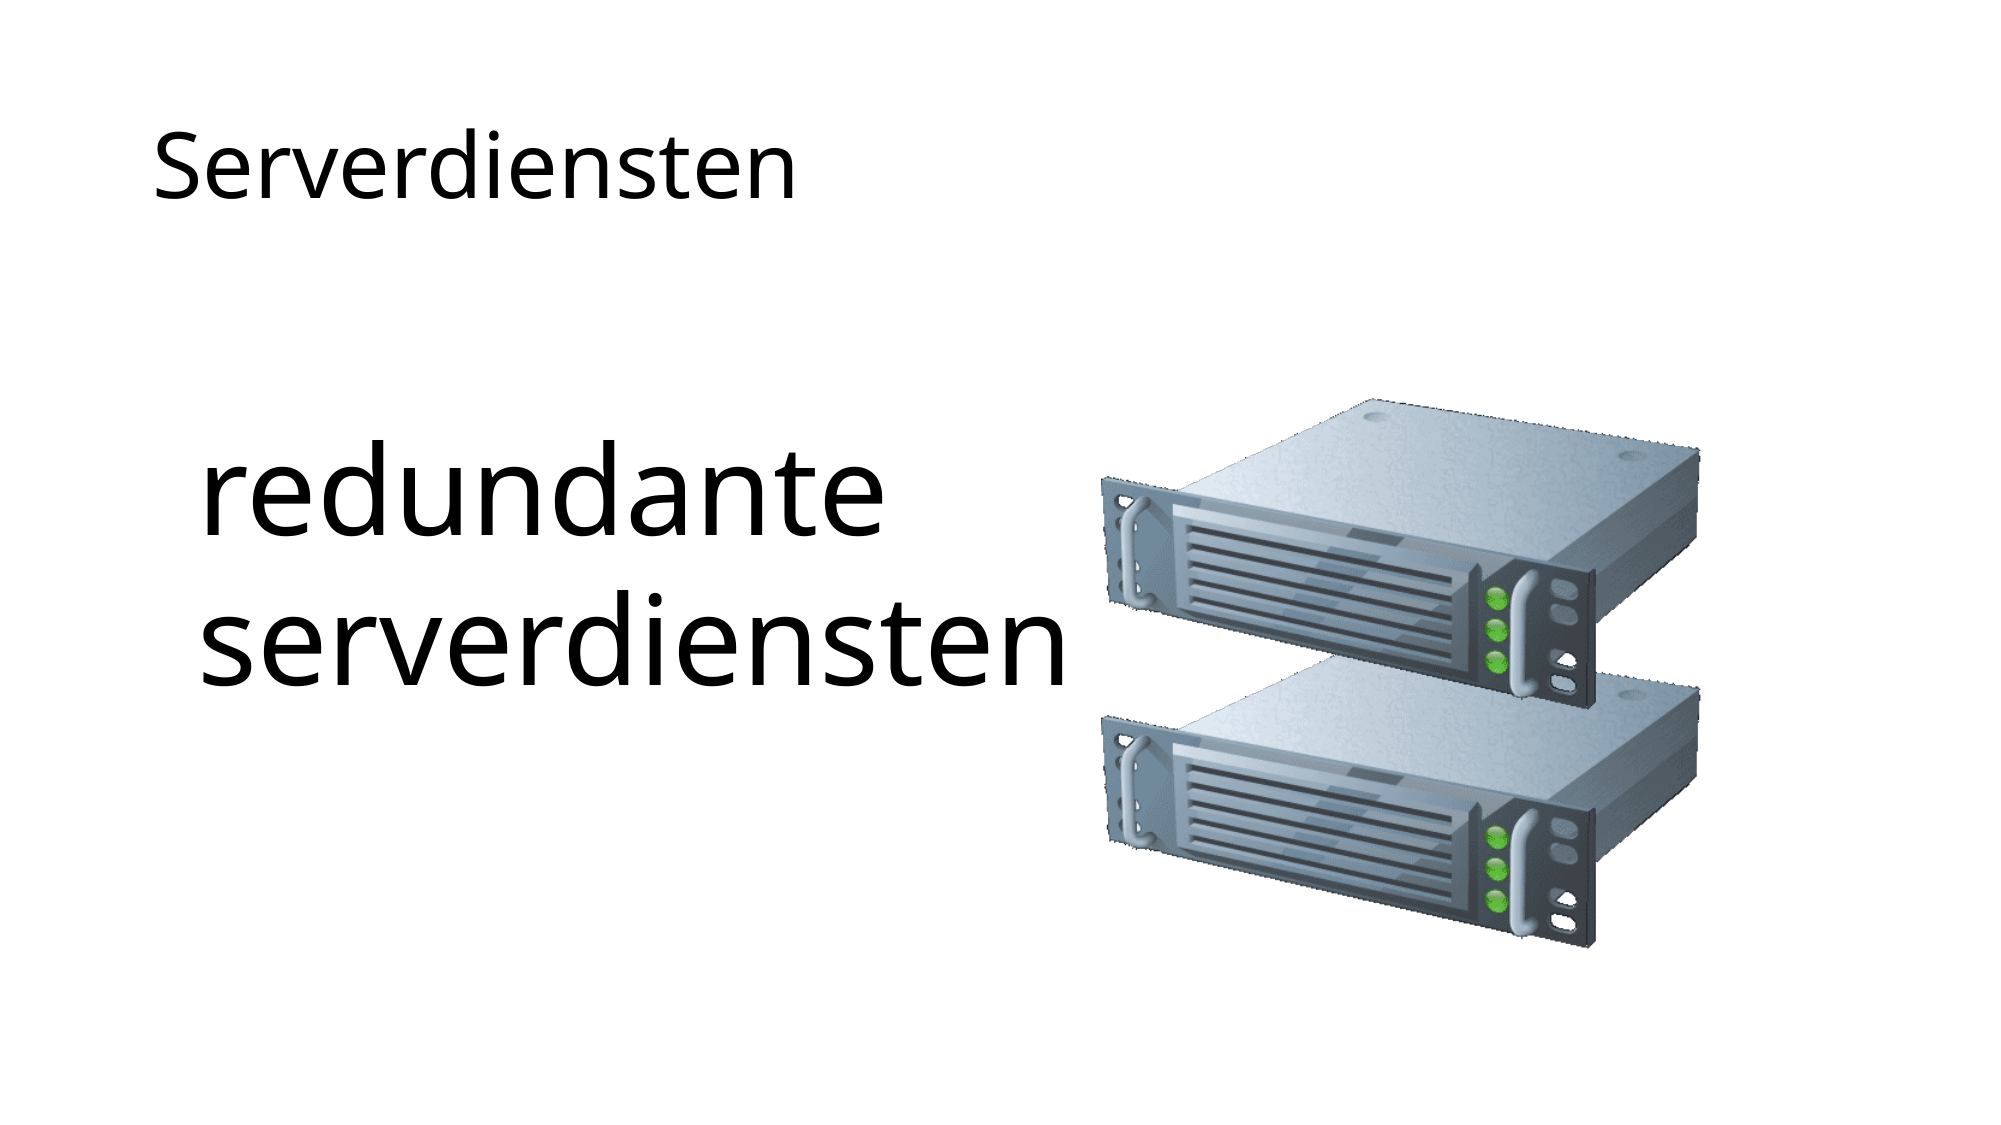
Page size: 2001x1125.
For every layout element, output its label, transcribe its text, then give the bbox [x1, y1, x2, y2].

picture [1100, 177, 1717, 1034]
text_box redundante serverdiensten [182, 402, 1088, 718]
title Serverdiensten [137, 59, 1863, 278]
